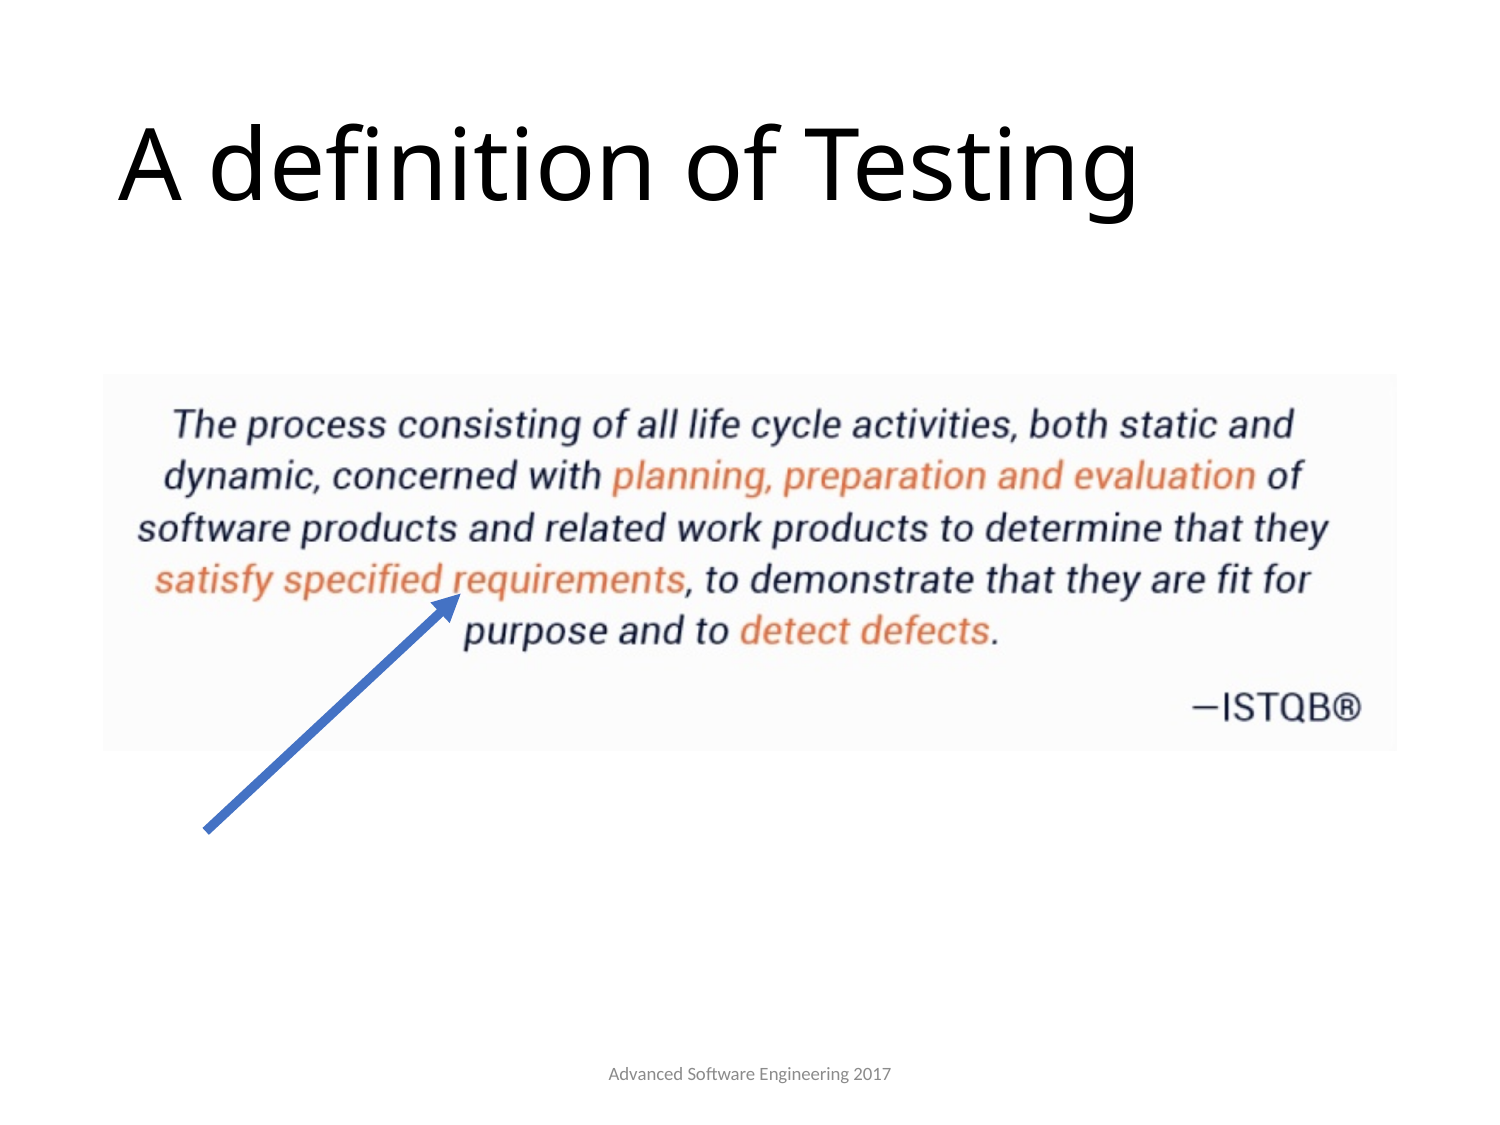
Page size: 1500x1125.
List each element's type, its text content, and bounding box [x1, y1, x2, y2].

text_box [205, 593, 461, 832]
footer Advanced Software Engineering 2017 [496, 1042, 1004, 1103]
title A definition of Testing [103, 59, 1397, 278]
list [103, 374, 1397, 751]
